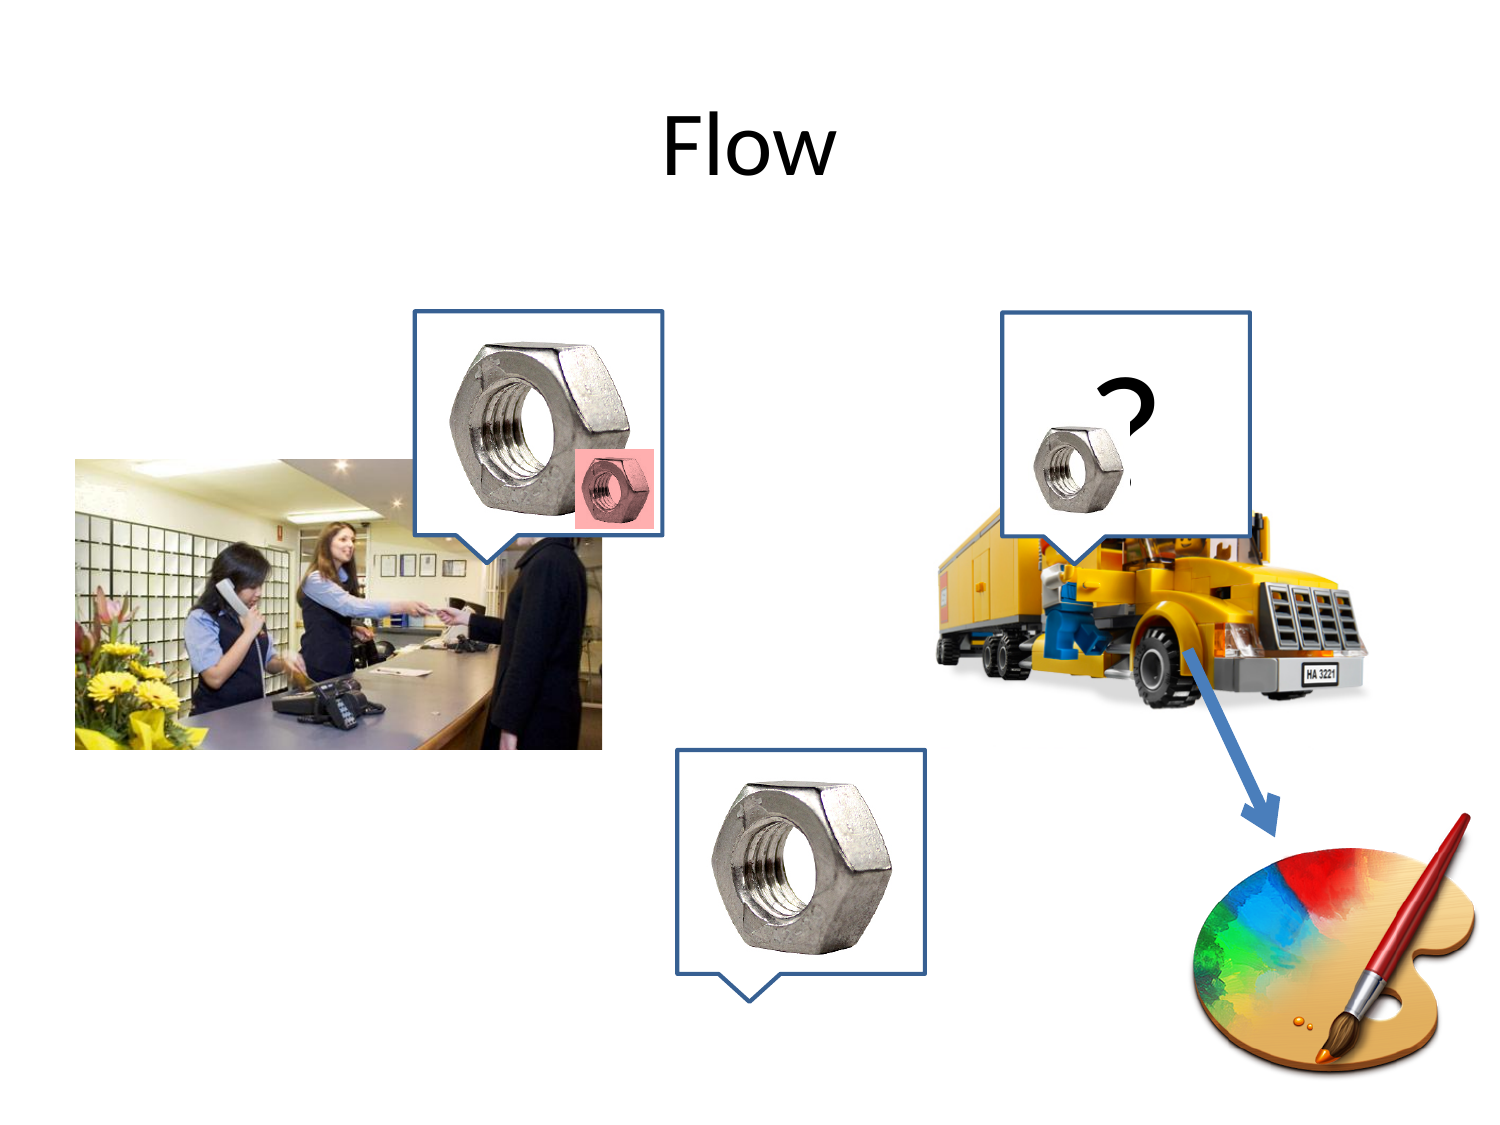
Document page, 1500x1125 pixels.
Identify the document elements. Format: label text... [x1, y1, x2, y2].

text_box Flow [75, 45, 1425, 233]
picture [414, 759, 1053, 1065]
text_box [414, 311, 663, 536]
text_box [677, 749, 925, 835]
text_box ? [1002, 312, 1250, 416]
picture [912, 416, 1402, 751]
picture [74, 321, 654, 751]
picture [1187, 804, 1481, 1098]
